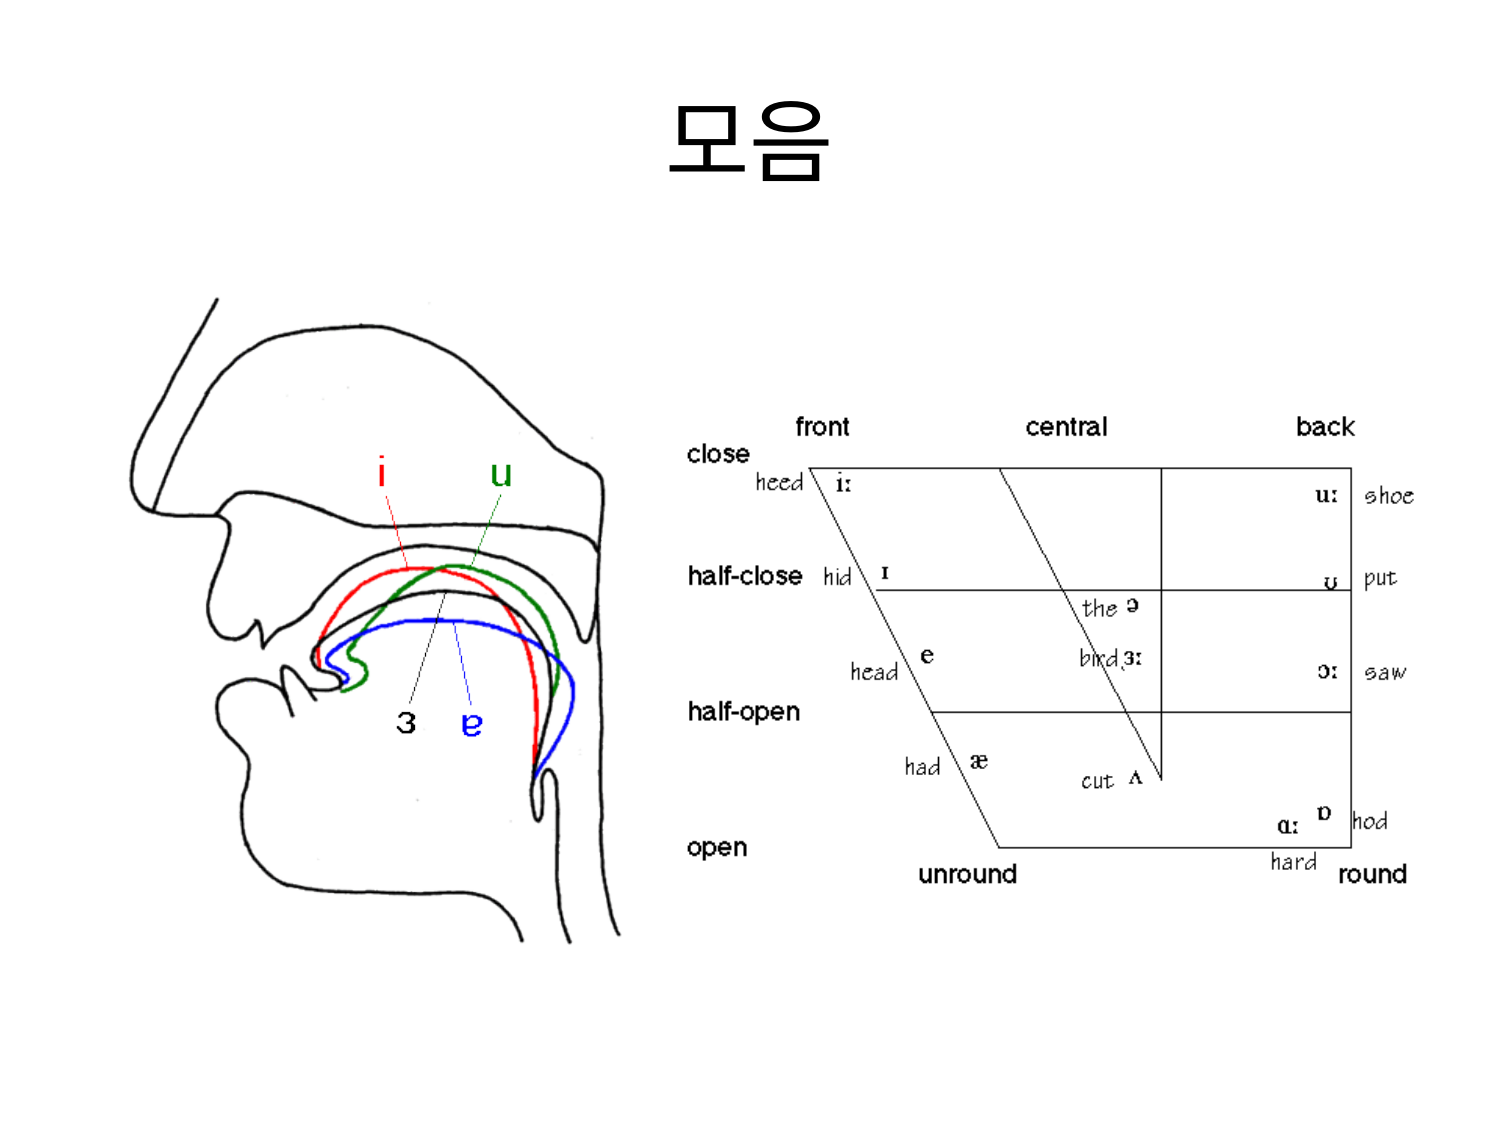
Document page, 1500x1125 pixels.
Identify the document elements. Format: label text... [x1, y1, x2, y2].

picture [684, 411, 1438, 894]
title 모음 [75, 45, 1425, 233]
picture [116, 277, 647, 964]
